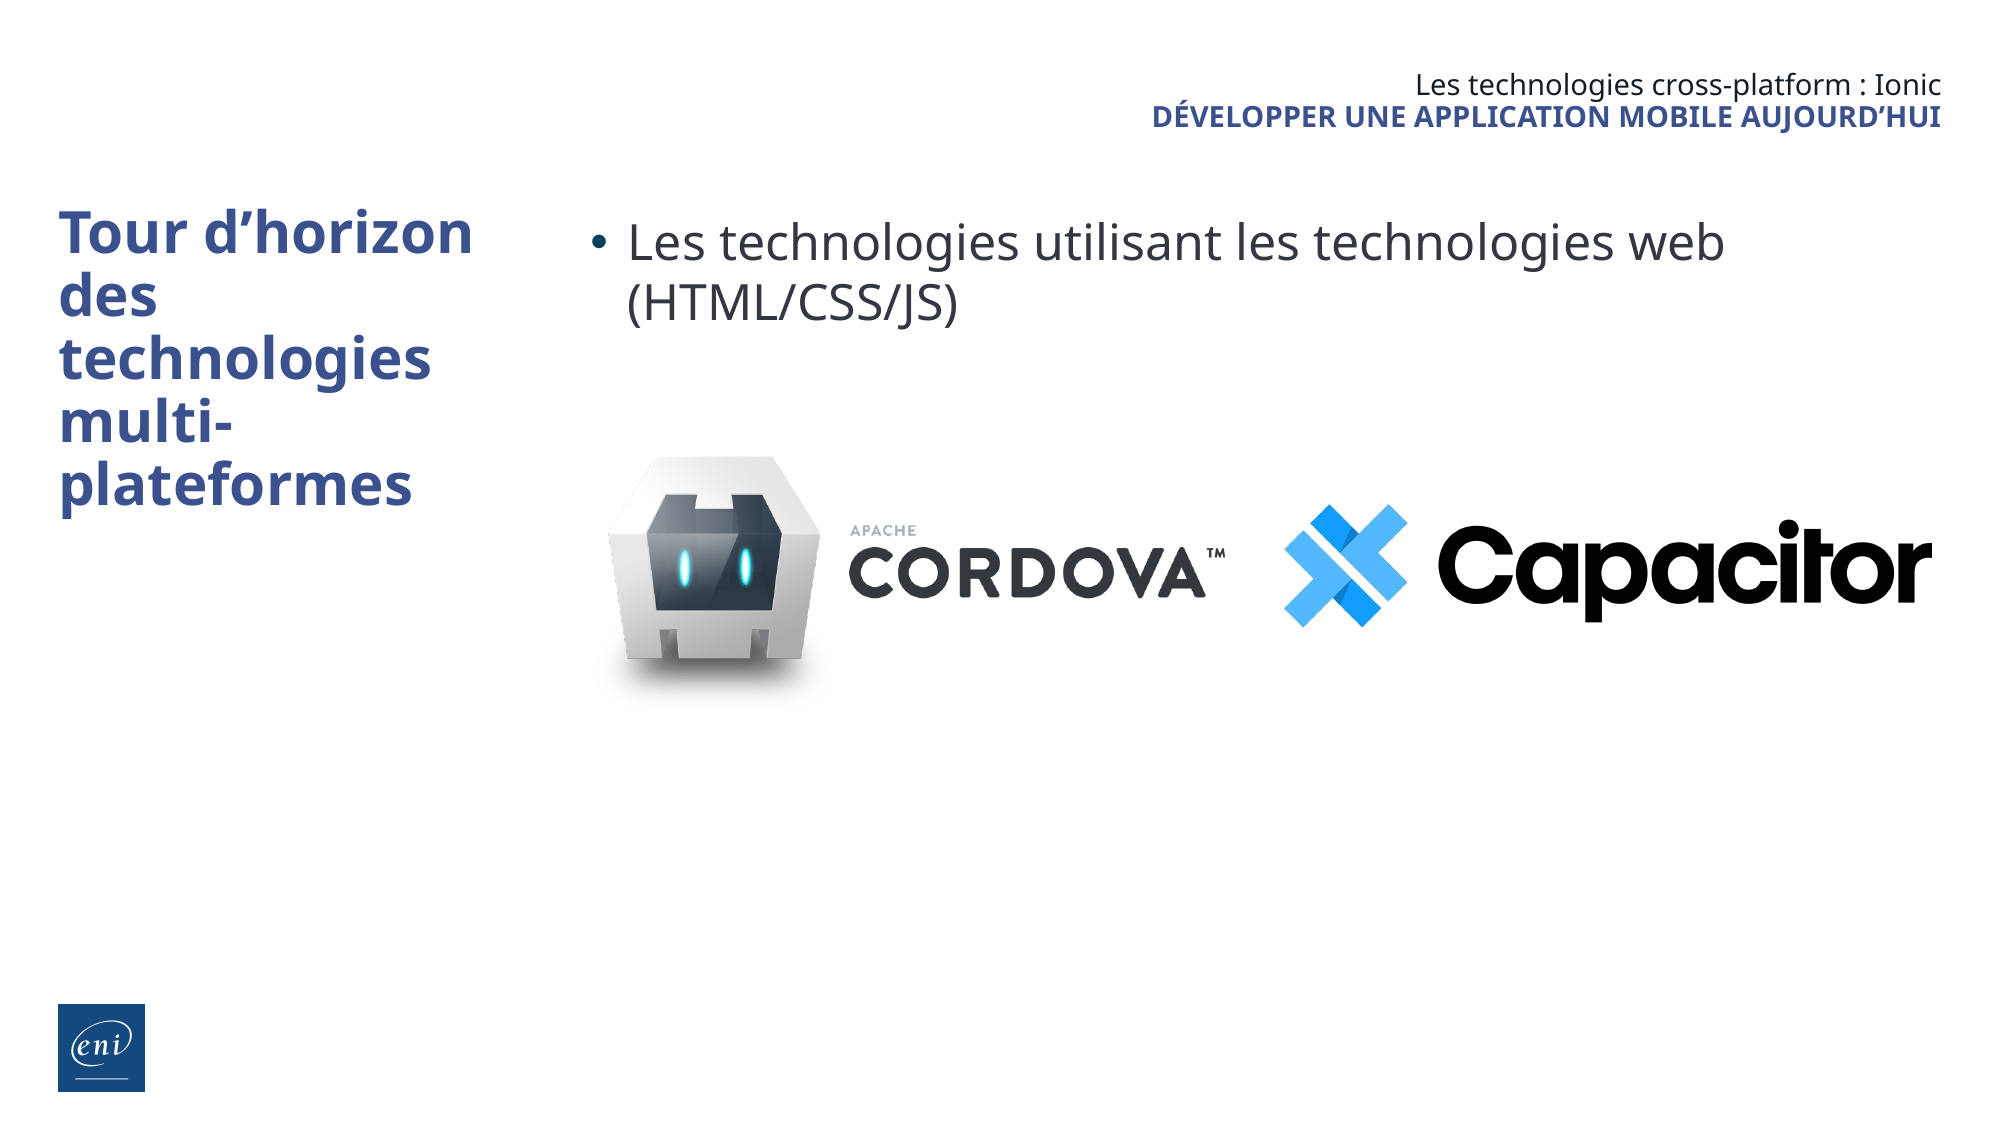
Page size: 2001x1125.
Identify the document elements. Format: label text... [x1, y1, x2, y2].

text_box Tour d’horizon des technologies multi-plateformes [58, 203, 526, 929]
picture [1284, 242, 1932, 890]
picture [58, 1004, 145, 1092]
text_box Les technologies cross-platform : Ionic Développer une application mobile aujourd’hui [627, 70, 1942, 160]
picture [575, 412, 1249, 713]
text_box Les technologies utilisant les technologies web (HTML/CSS/JS) [575, 203, 1942, 339]
